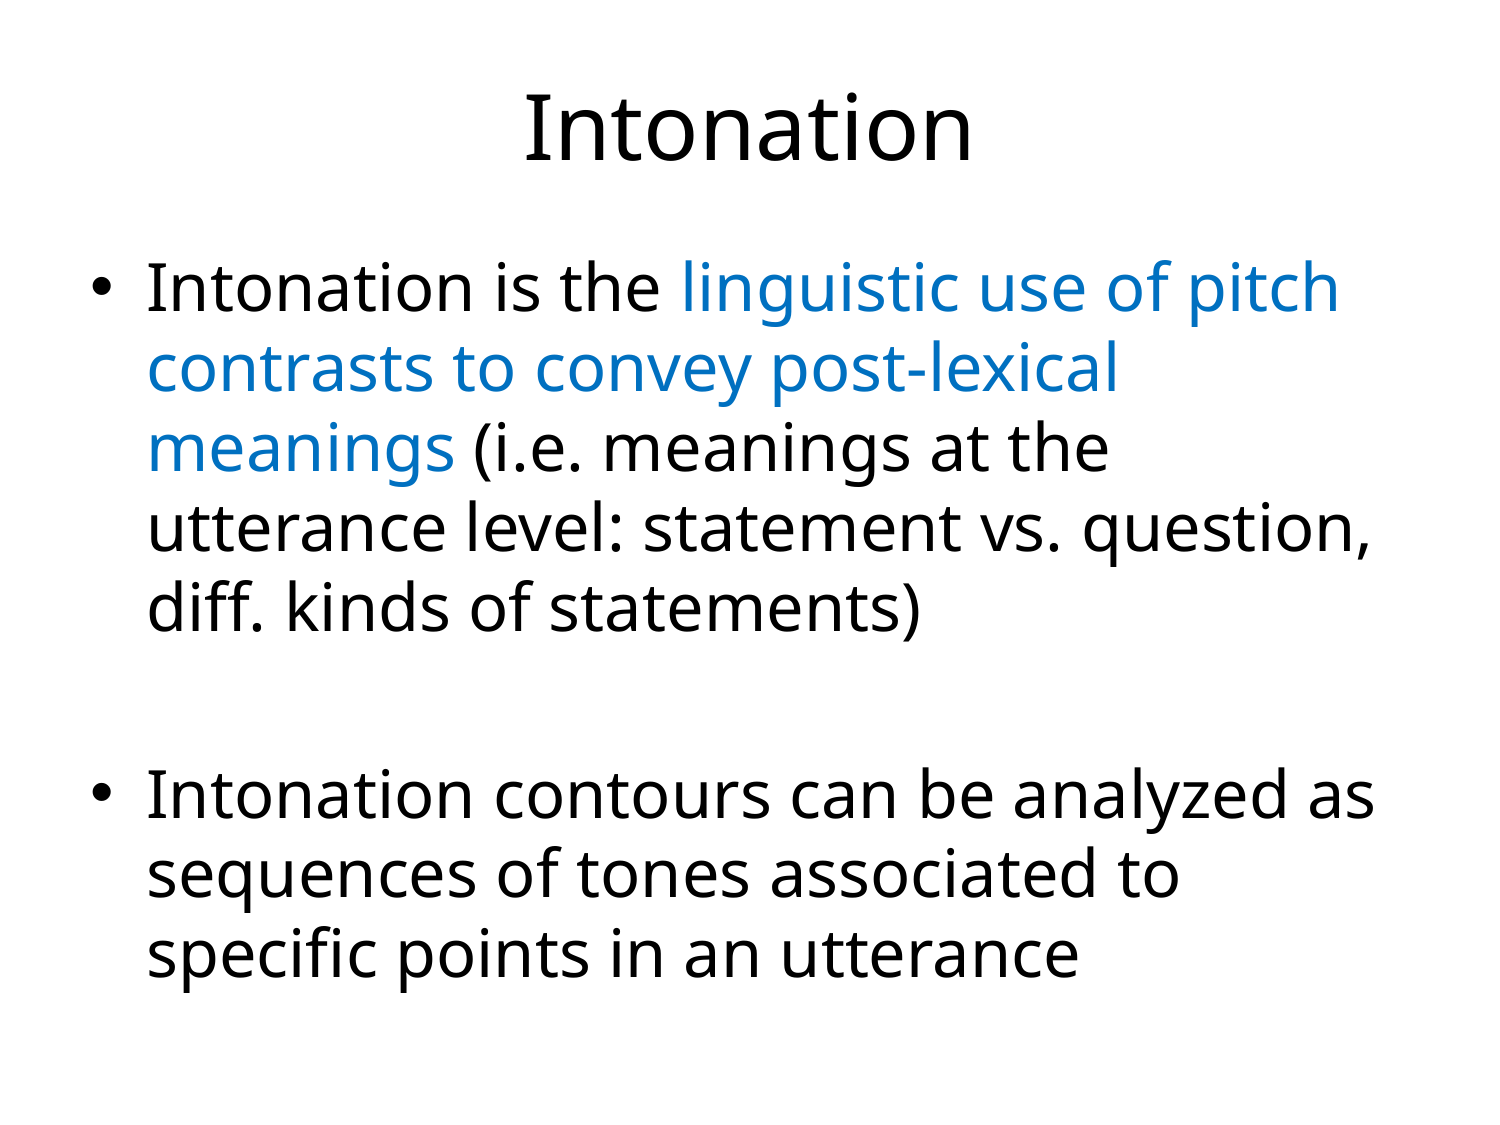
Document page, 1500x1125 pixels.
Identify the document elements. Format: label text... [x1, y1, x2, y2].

title Intonation [75, 45, 1425, 204]
list Intonation is the linguistic use of pitch contrasts to convey post-lexical meanings (i.e. meanings at the utterance level: statement vs. question, diff. kinds of statements) Intonation contours can be analyzed as sequences of tones associated to specific points in an utterance [75, 237, 1425, 1005]
